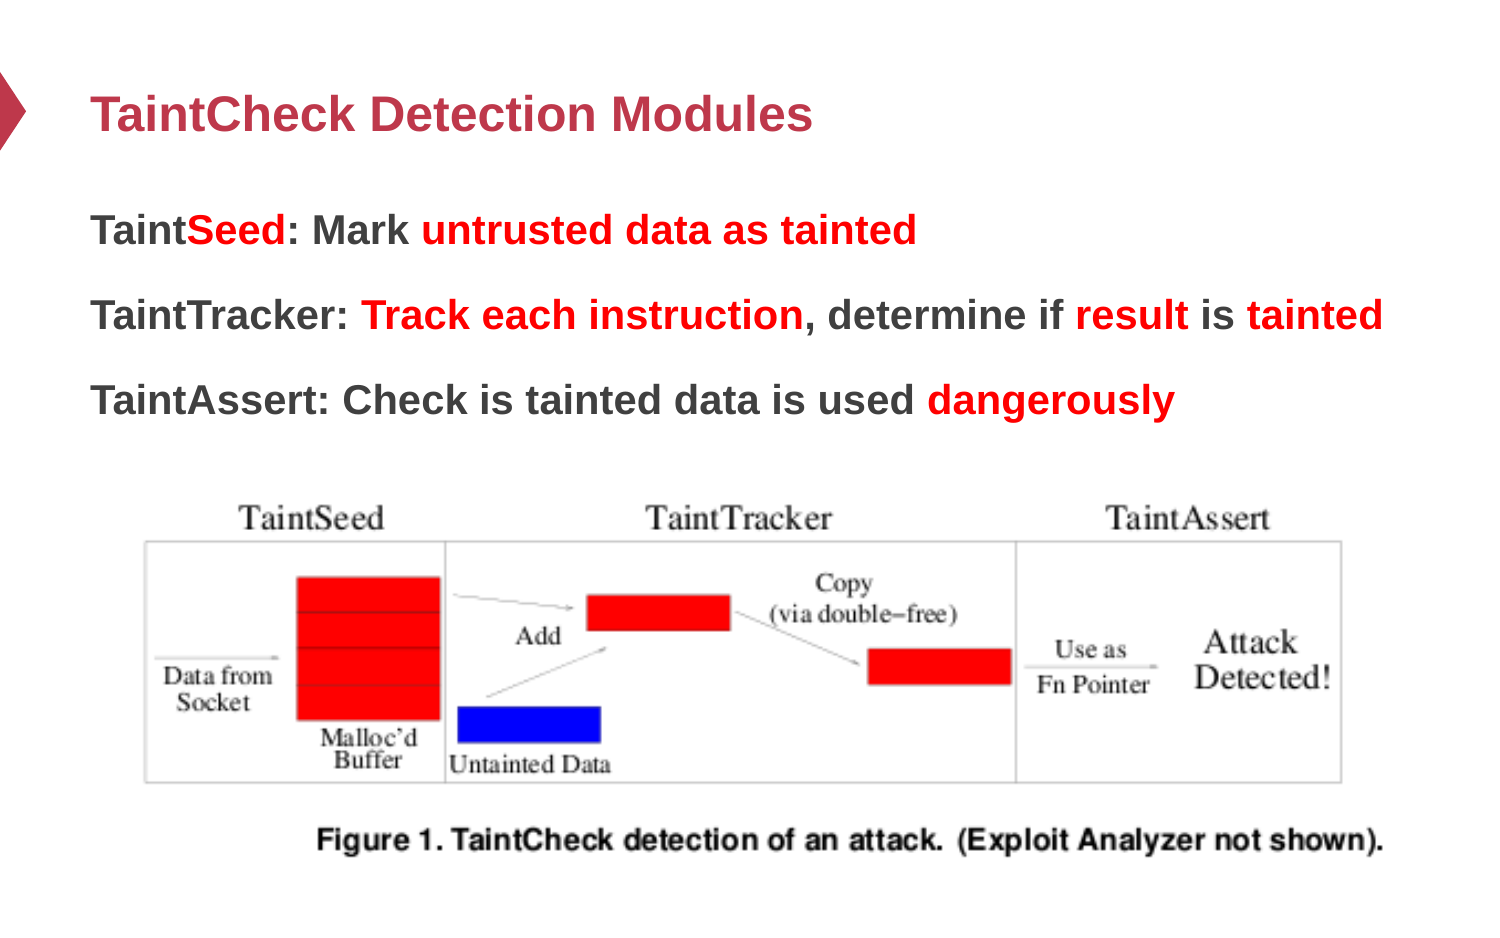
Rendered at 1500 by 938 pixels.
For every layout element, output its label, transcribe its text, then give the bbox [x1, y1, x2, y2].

title TaintCheck Detection Modules [75, 37, 1425, 185]
picture [111, 492, 1409, 871]
list TaintSeed: Mark untrusted data as tainted TaintTracker: Track each instruction, determine if result is tainted TaintAssert: Check is tainted data is used dangerously [75, 185, 1425, 804]
